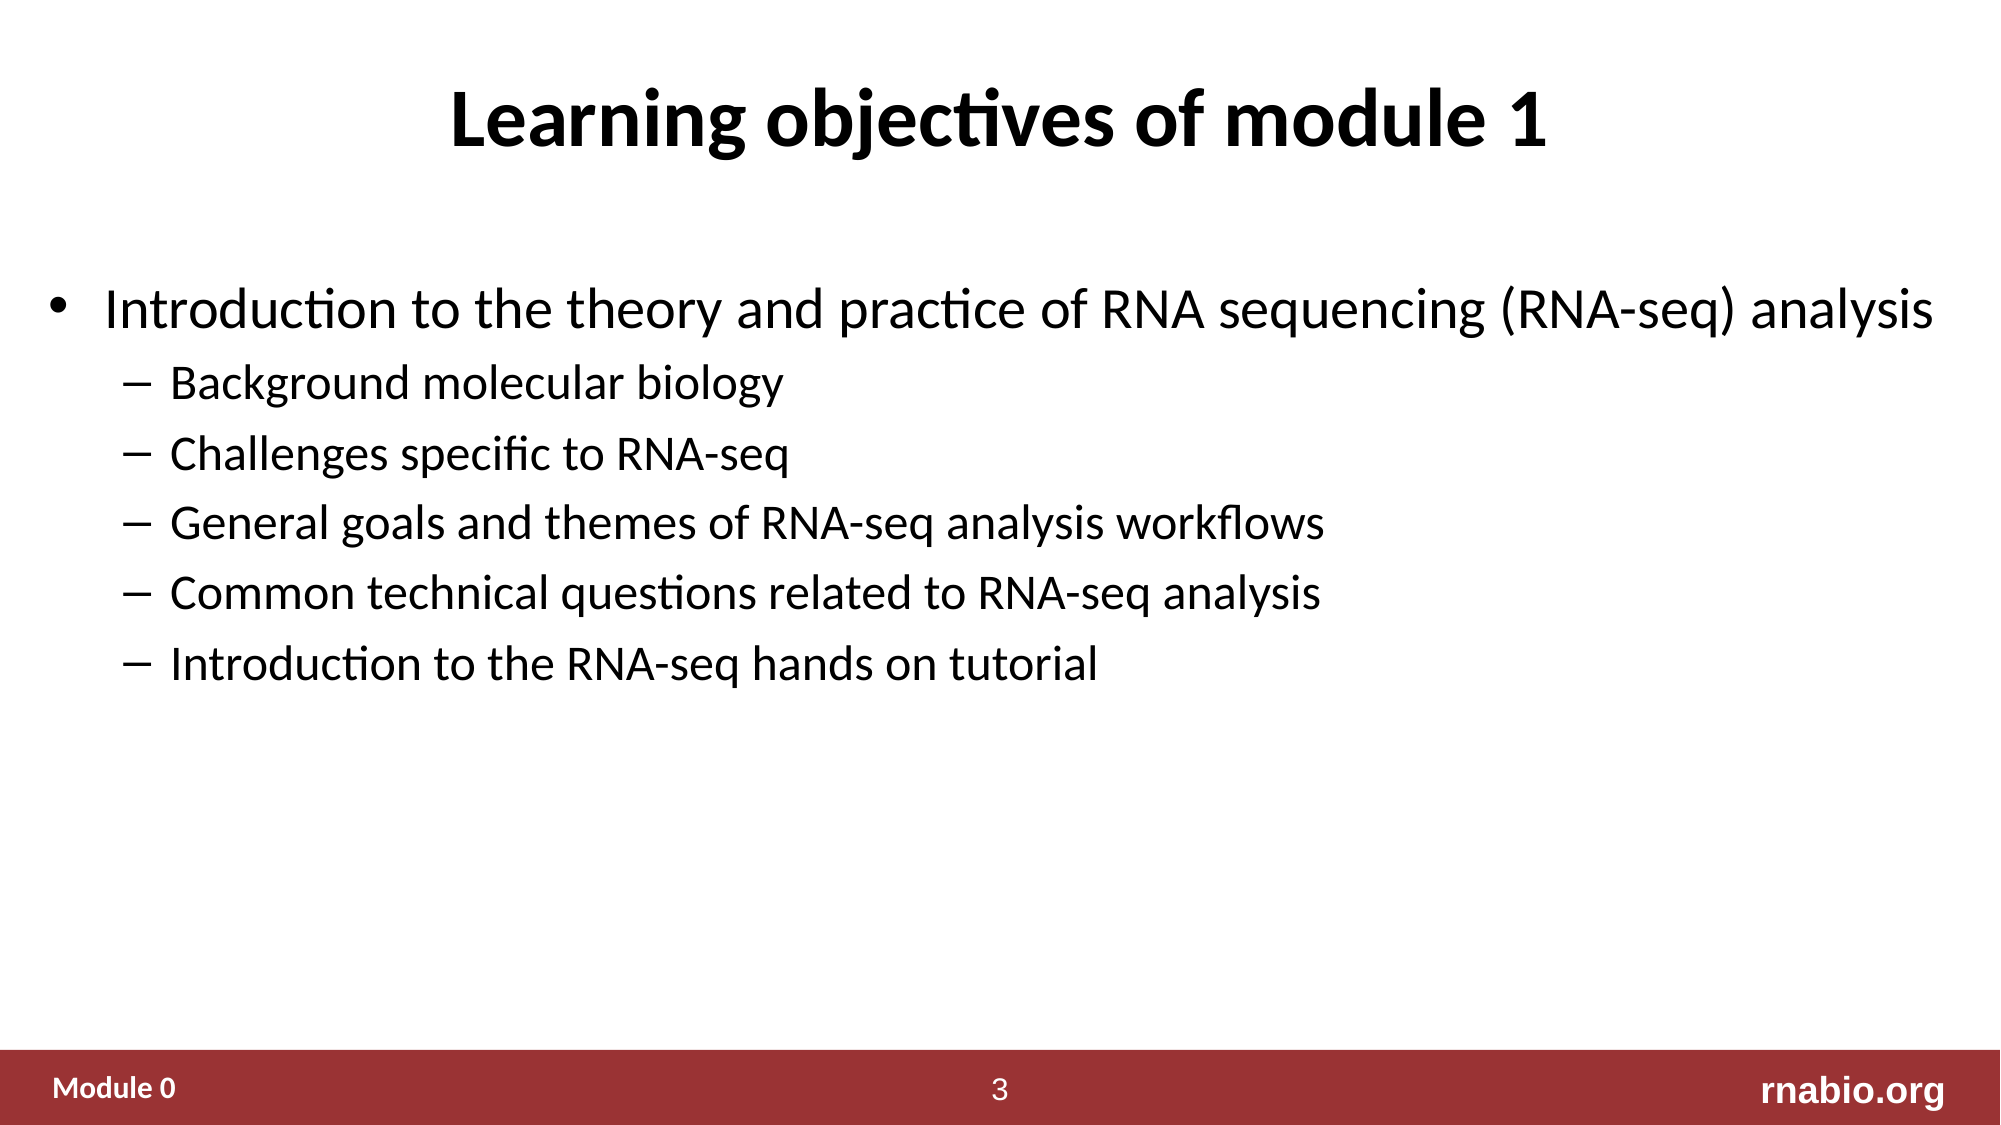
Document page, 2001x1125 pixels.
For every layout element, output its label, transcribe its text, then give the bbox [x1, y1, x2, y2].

list Introduction to the theory and practice of RNA sequencing (RNA-seq) analysis Background molecular biology Challenges specific to RNA-seq General goals and themes of RNA-seq analysis workflows Common technical questions related to RNA-seq analysis Introduction to the RNA-seq hands on tutorial [33, 262, 1967, 1038]
title Learning objectives of module 1 [275, 19, 1725, 207]
